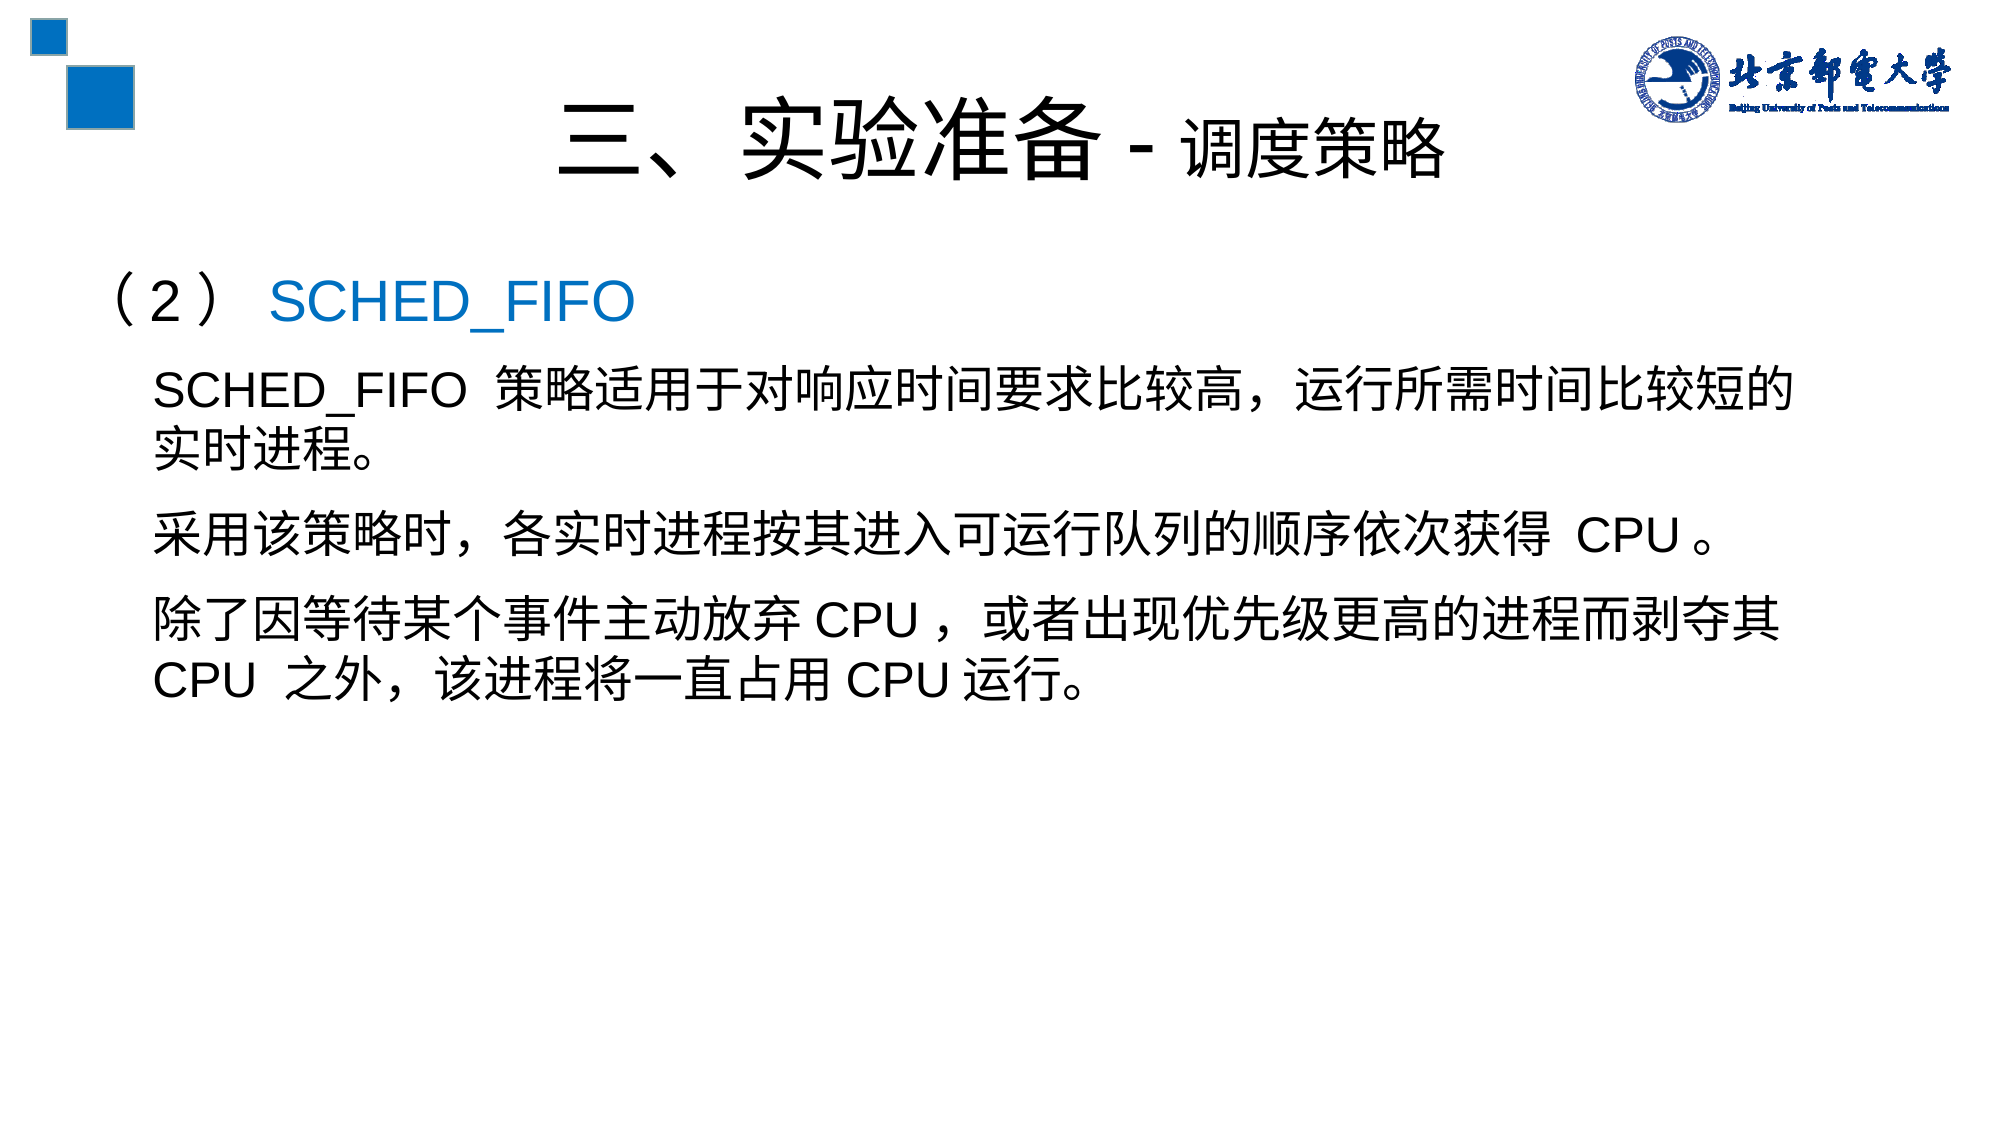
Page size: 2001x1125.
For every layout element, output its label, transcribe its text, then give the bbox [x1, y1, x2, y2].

title 三、实验准备-调度策略 [99, 42, 1901, 231]
text_box （2）SCHED_FIFO SCHED_FIFO 策略适用于对响应时间要求比较高，运行所需时间比较短的实时进程。 采用该策略时，各实时进程按其进入可运行队列的顺序依次获得 CPU。 除了因等待某个事件主动放弃CPU，或者出现优先级更高的进程而剥夺其CPU 之外，该进程将一直占用CPU运行。 [62, 255, 1819, 775]
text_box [31, 19, 134, 130]
picture [1626, 29, 1959, 130]
